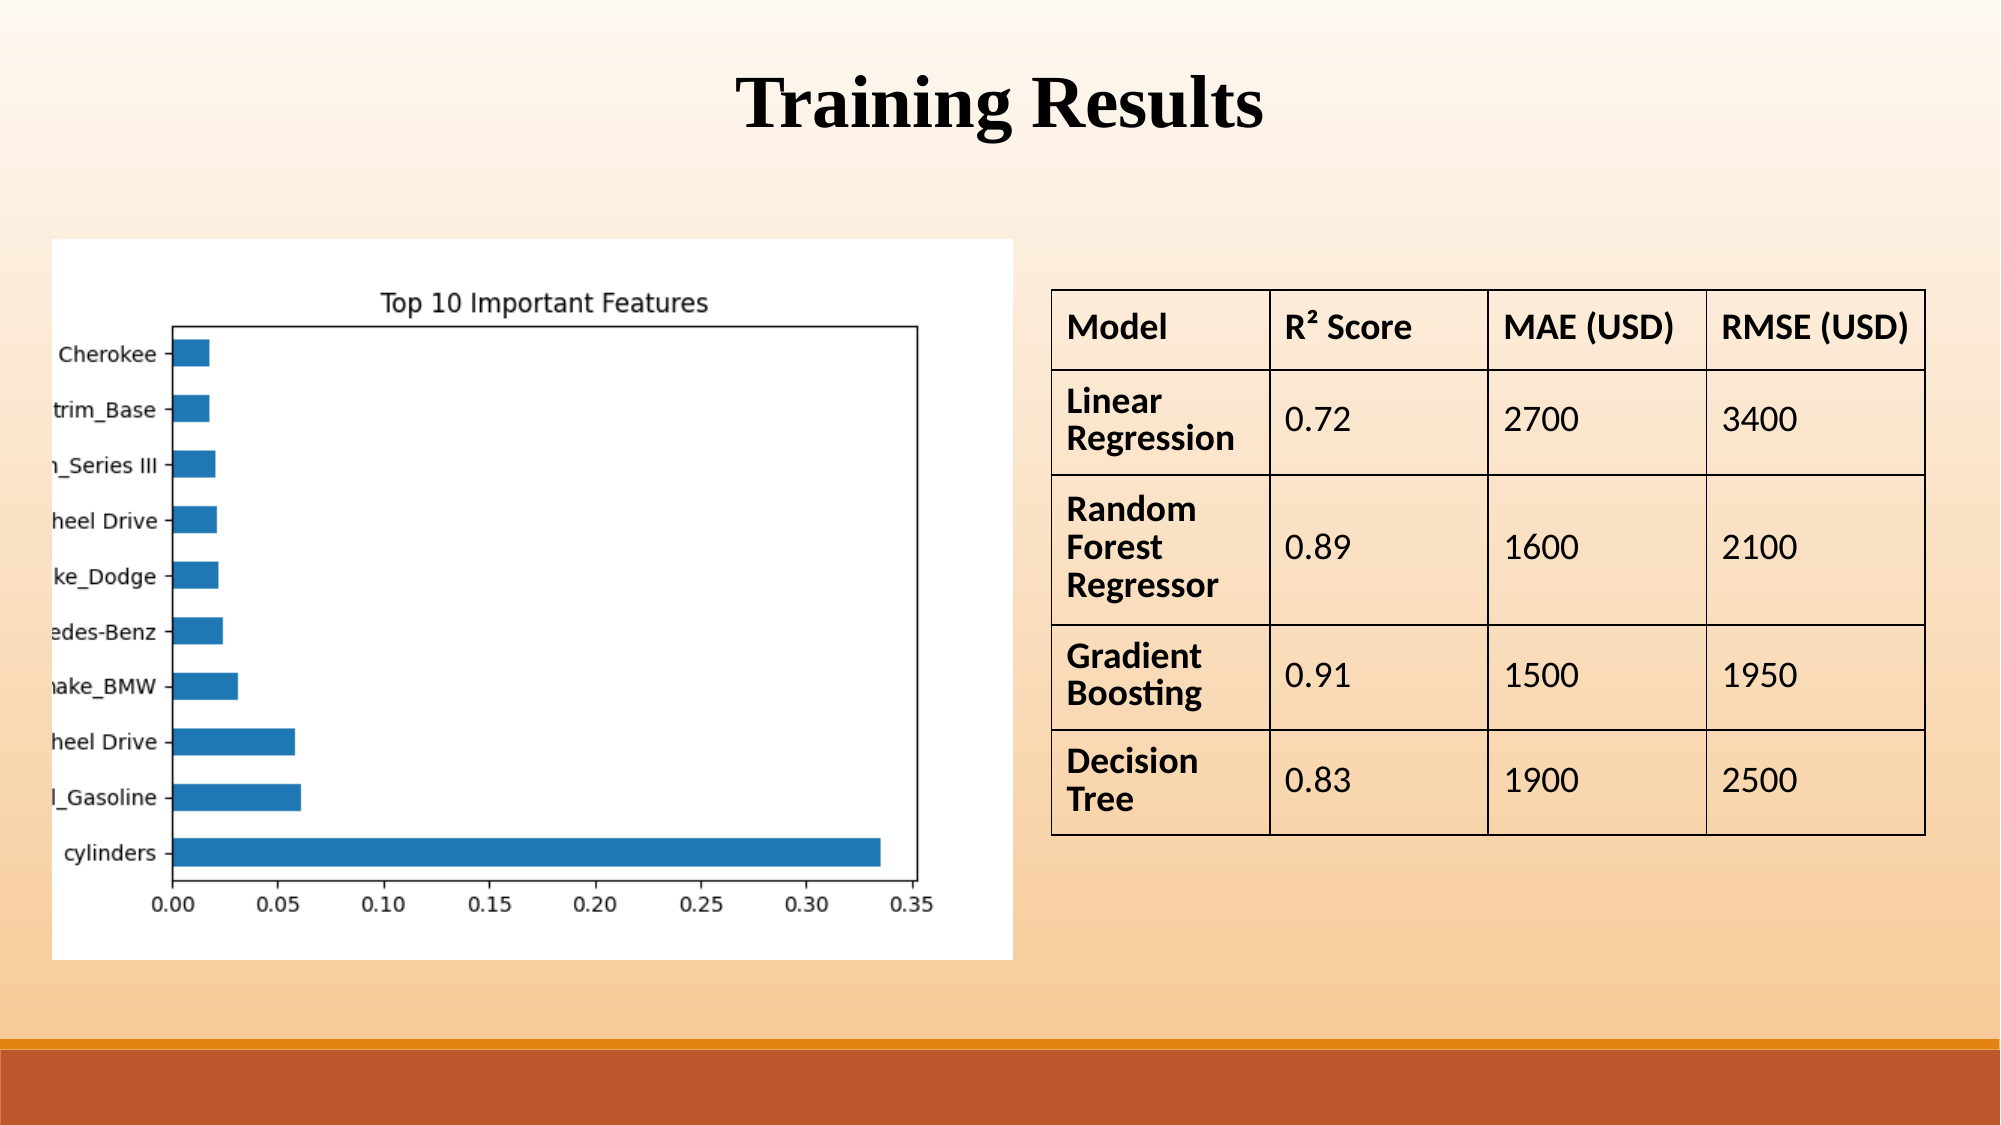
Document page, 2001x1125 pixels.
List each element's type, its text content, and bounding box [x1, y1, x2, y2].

table_header Model [1052, 291, 1269, 369]
table_cell Decision Tree [1052, 731, 1269, 834]
table_cell 1600 [1489, 476, 1706, 624]
table_cell 1500 [1489, 626, 1706, 729]
table_header R² Score [1271, 291, 1487, 369]
table_cell Gradient Boosting [1052, 626, 1269, 729]
table_cell 0.89 [1271, 476, 1487, 624]
table_cell Random Forest Regressor [1052, 476, 1269, 624]
table_cell 0.91 [1271, 626, 1487, 729]
table_header MAE (USD) [1489, 291, 1706, 369]
picture [52, 238, 1014, 961]
table_cell 0.83 [1271, 731, 1487, 834]
table_cell Linear Regression [1052, 371, 1269, 474]
table_cell 0.72 [1271, 371, 1487, 474]
table_cell 1900 [1489, 731, 1706, 834]
table_cell 2100 [1707, 476, 1924, 624]
table_cell 1950 [1707, 626, 1924, 729]
table_cell 3400 [1707, 371, 1924, 474]
table_cell 2700 [1489, 371, 1706, 474]
table_cell 2500 [1707, 731, 1924, 834]
table_header RMSE (USD) [1707, 291, 1924, 369]
text_box Training Results [0, 0, 2000, 150]
